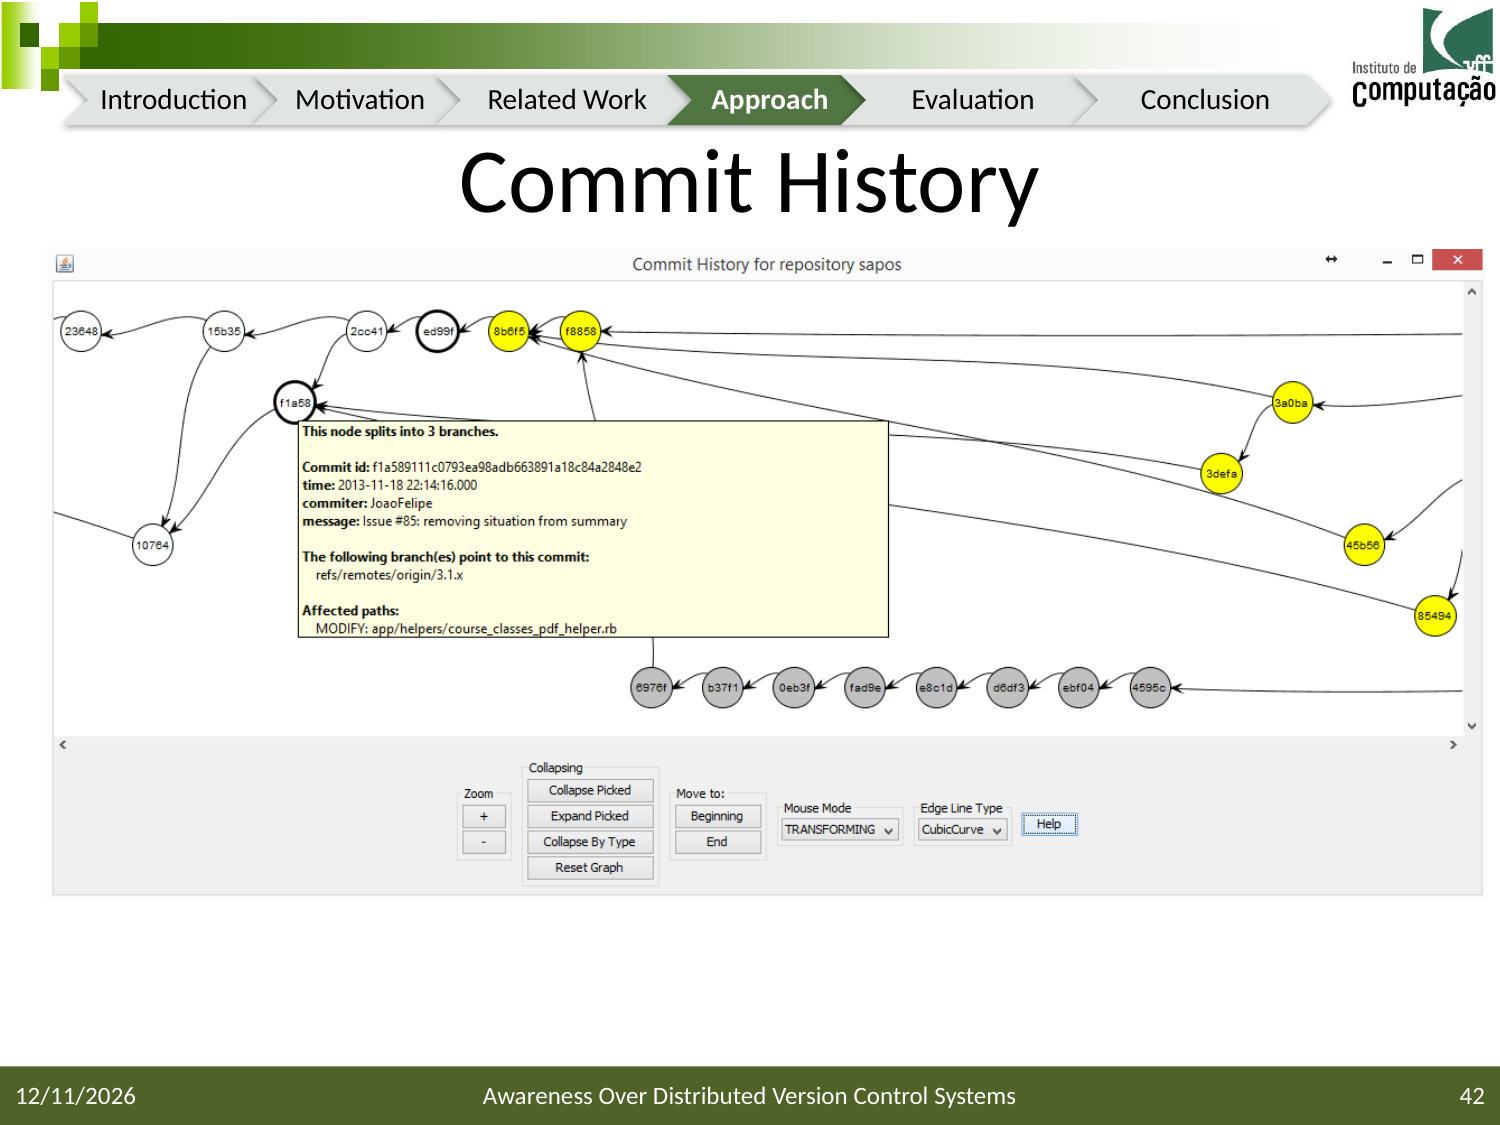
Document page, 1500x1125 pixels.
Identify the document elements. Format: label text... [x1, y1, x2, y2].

title Commit History [23, 82, 1477, 270]
slide_number 42 [1149, 1065, 1500, 1125]
picture [47, 249, 1486, 901]
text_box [62, 74, 1333, 126]
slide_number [0, 1065, 350, 1125]
footer Awareness Over Distributed Version Control Systems [362, 1065, 1138, 1125]
